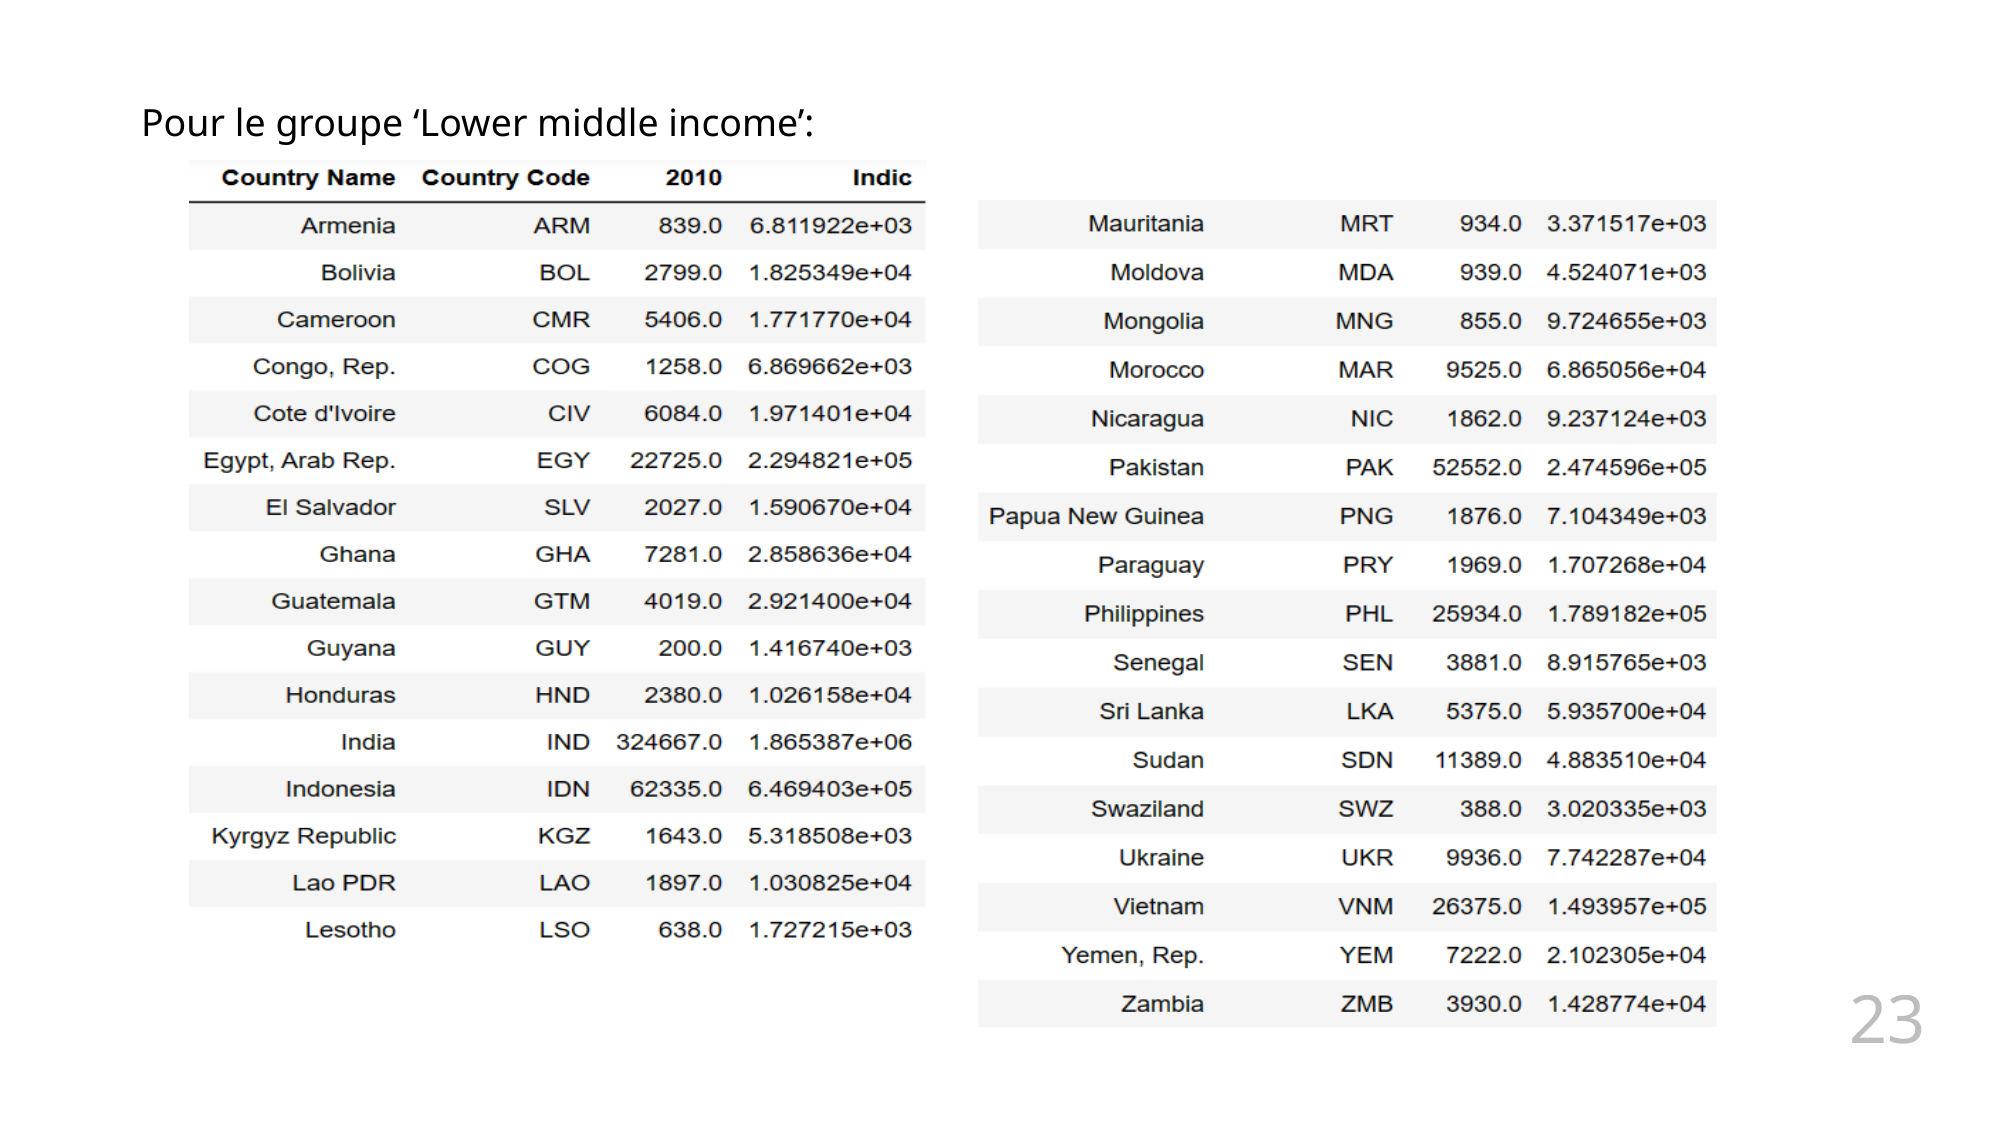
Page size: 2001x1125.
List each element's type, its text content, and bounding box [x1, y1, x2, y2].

slide_number 23 [1437, 963, 1941, 1076]
picture [188, 160, 928, 953]
list Pour le groupe ‘Lower middle income’: [111, 98, 1876, 1014]
picture [977, 199, 1717, 1027]
